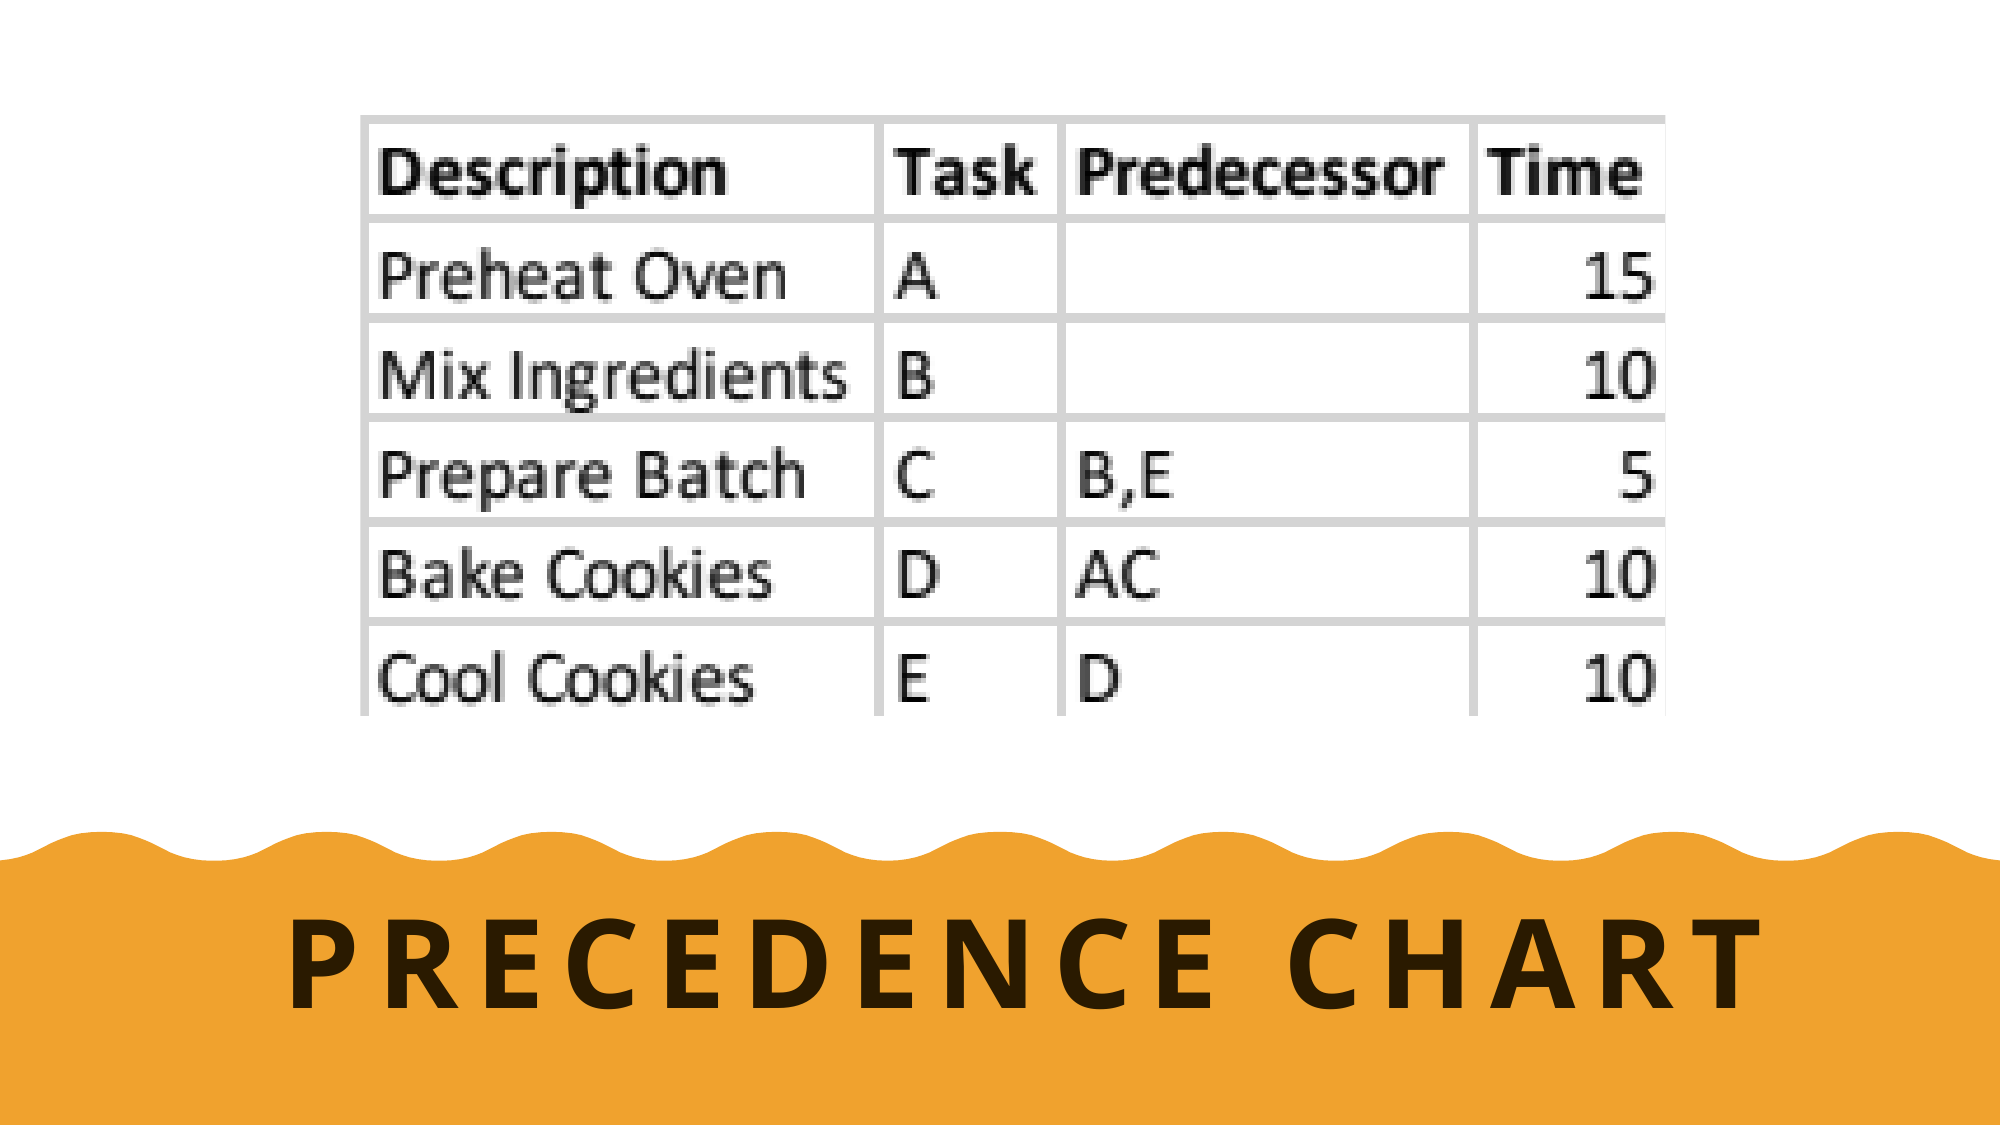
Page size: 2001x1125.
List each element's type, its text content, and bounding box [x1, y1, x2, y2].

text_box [360, 115, 1666, 716]
title Precedence chart [176, 893, 1870, 1044]
text_box [0, 0, 2000, 859]
text_box [0, 830, 2000, 1125]
